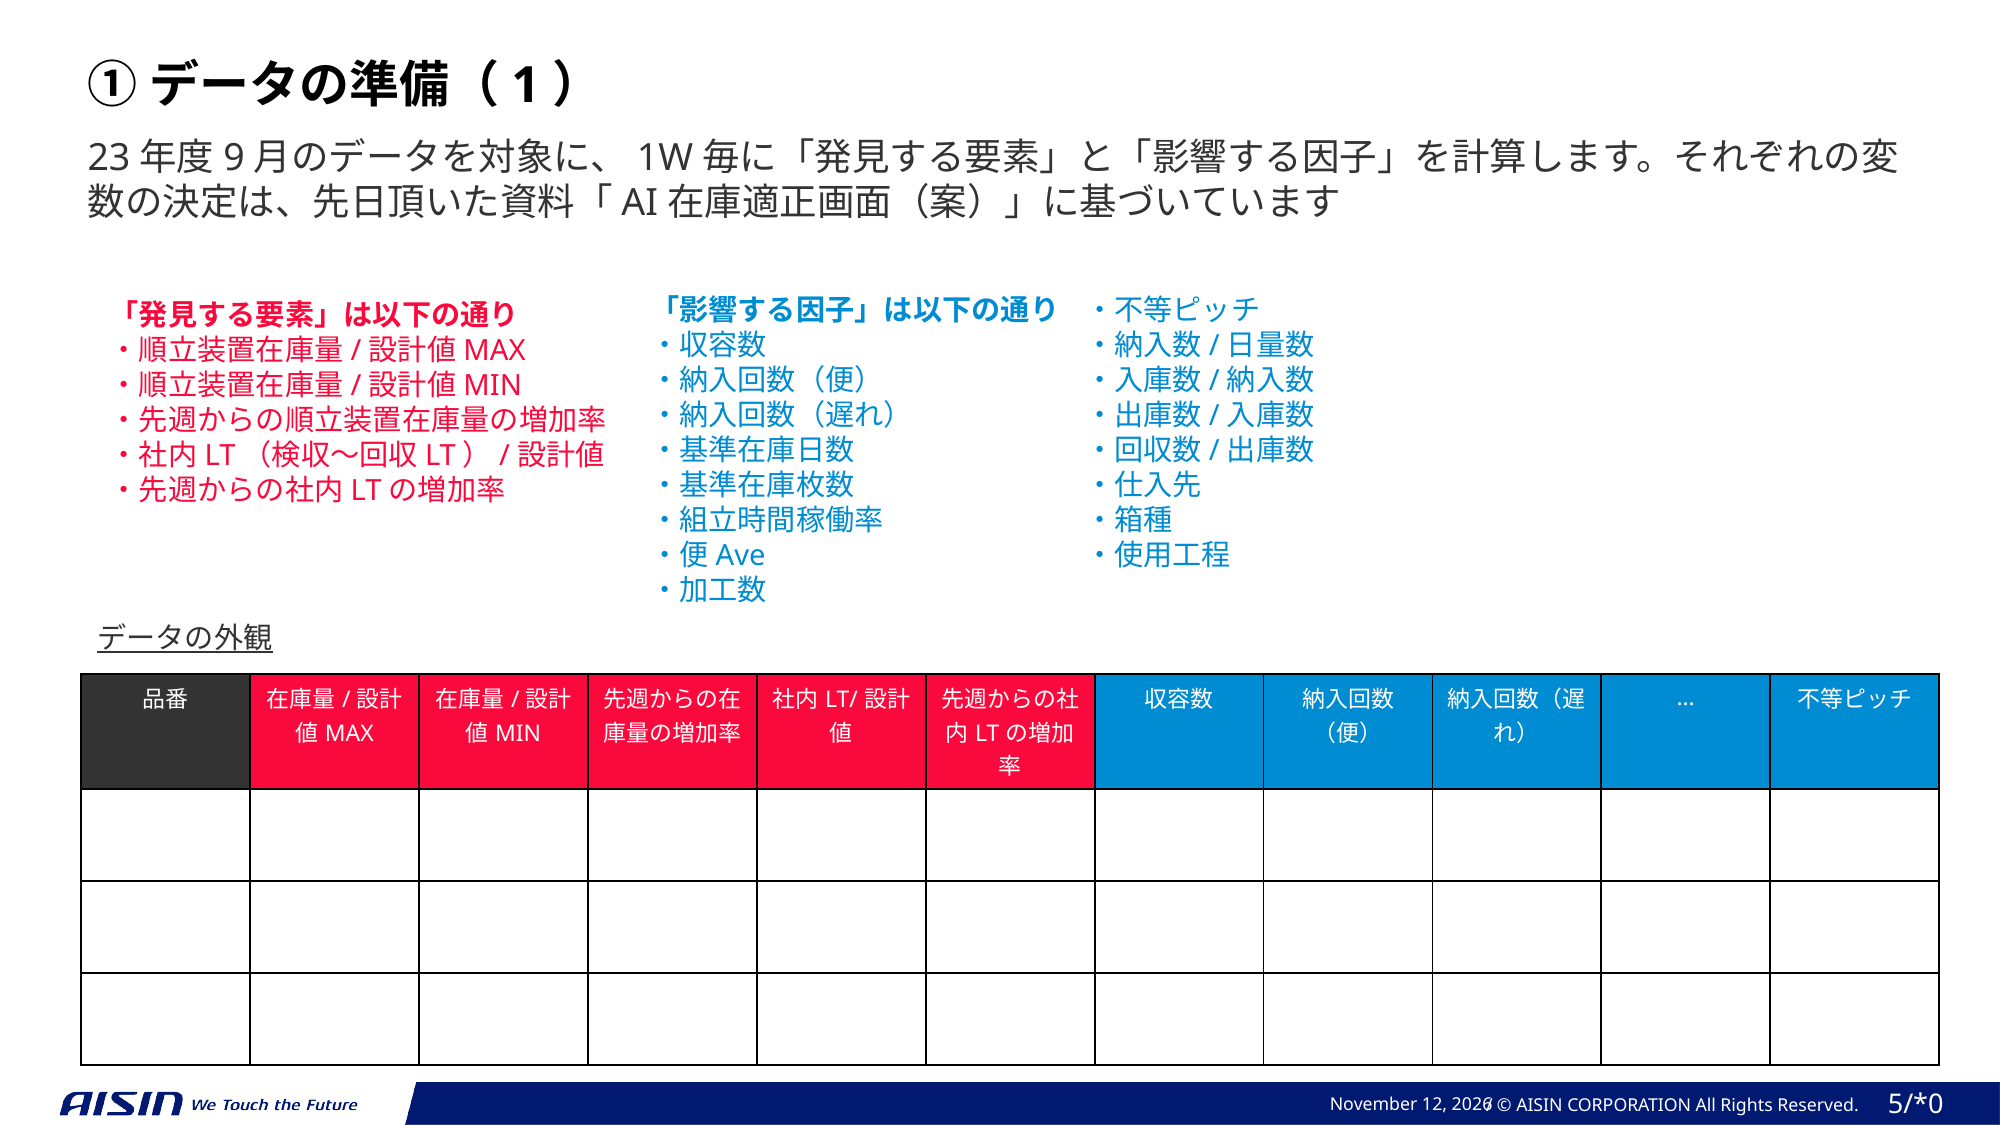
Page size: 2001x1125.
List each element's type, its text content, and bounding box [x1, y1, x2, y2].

table_cell [420, 790, 587, 880]
table_cell [927, 882, 1094, 972]
table_header 品番 [82, 675, 249, 788]
table_header 先週からの社内LTの増加率 [927, 675, 1094, 788]
table_cell [1096, 882, 1263, 972]
table_cell [420, 882, 587, 972]
table_cell [927, 790, 1094, 880]
table_header 納入回数（遅れ） [1433, 675, 1600, 788]
table_cell [1602, 790, 1769, 880]
table_cell [420, 974, 587, 1064]
table_header 在庫量/設計値MIN [420, 675, 587, 788]
table_cell [1096, 974, 1263, 1064]
table_cell [1264, 882, 1432, 972]
table_header 先週からの在庫量の増加率 [589, 675, 756, 788]
table_header 社内LT/設計値 [758, 675, 925, 788]
table_cell [1433, 882, 1600, 972]
table_cell [589, 882, 756, 972]
table_cell [1433, 974, 1600, 1064]
table_cell [1771, 882, 1938, 972]
text_box 「影響する因子」は以下の通り ・収容数 ・納入回数（便） ・納入回数（遅れ） ・基準在庫日数 ・基準在庫枚数 ・組立時間稼働率 ・便Ave ・加工数 ・不等ピッチ ・納入数/日量数 ・入庫数/納入数 ・出庫数/入庫数 ・回収数/出庫数 ・仕入先 ・箱種 ・使用工程 [635, 283, 1970, 626]
table_cell [589, 790, 756, 880]
text_box [1105, 121, 1815, 173]
table_cell [1264, 790, 1432, 880]
table_cell [1096, 790, 1263, 880]
text_box データの外観 [82, 611, 288, 662]
table_header 不等ピッチ [1771, 675, 1938, 788]
table_cell [82, 882, 249, 972]
table_header 在庫量/設計値MAX [251, 675, 418, 788]
table_cell [1602, 974, 1769, 1064]
picture [0, 1082, 2000, 1125]
table_header … [1602, 675, 1769, 788]
table_cell [589, 974, 756, 1064]
table_header 収容数 [1096, 675, 1263, 788]
table_cell [927, 974, 1094, 1064]
list ①データの準備（1） [72, 44, 1934, 103]
table_cell [82, 790, 249, 880]
table_cell [82, 974, 249, 1064]
table_cell [758, 790, 925, 880]
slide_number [1142, 1093, 1508, 1116]
table_cell [1771, 790, 1938, 880]
table_cell [251, 790, 418, 880]
list 23年度9月のデータを対象に、1W毎に「発見する要素」と「影響する因子」を計算します。それぞれの変数の決定は、先日頂いた資料「AI在庫適正画面（案）」に基づいています [72, 125, 1934, 1051]
table_cell [1433, 790, 1600, 880]
table_cell [251, 974, 418, 1064]
table_cell [758, 882, 925, 972]
table_cell [758, 974, 925, 1064]
table_cell [1264, 974, 1432, 1064]
table_header 納入回数（便） [1264, 675, 1432, 788]
table_cell [1771, 974, 1938, 1064]
table_cell [251, 882, 418, 972]
text_box 「発見する要素」は以下の通り ・順立装置在庫量/設計値MAX ・順立装置在庫量/設計値MIN ・先週からの順立装置在庫量の増加率 ・社内LT（検収〜回収LT）/設計値 ・先週からの社内LTの増加率 [95, 288, 622, 514]
table_cell [1602, 882, 1769, 972]
